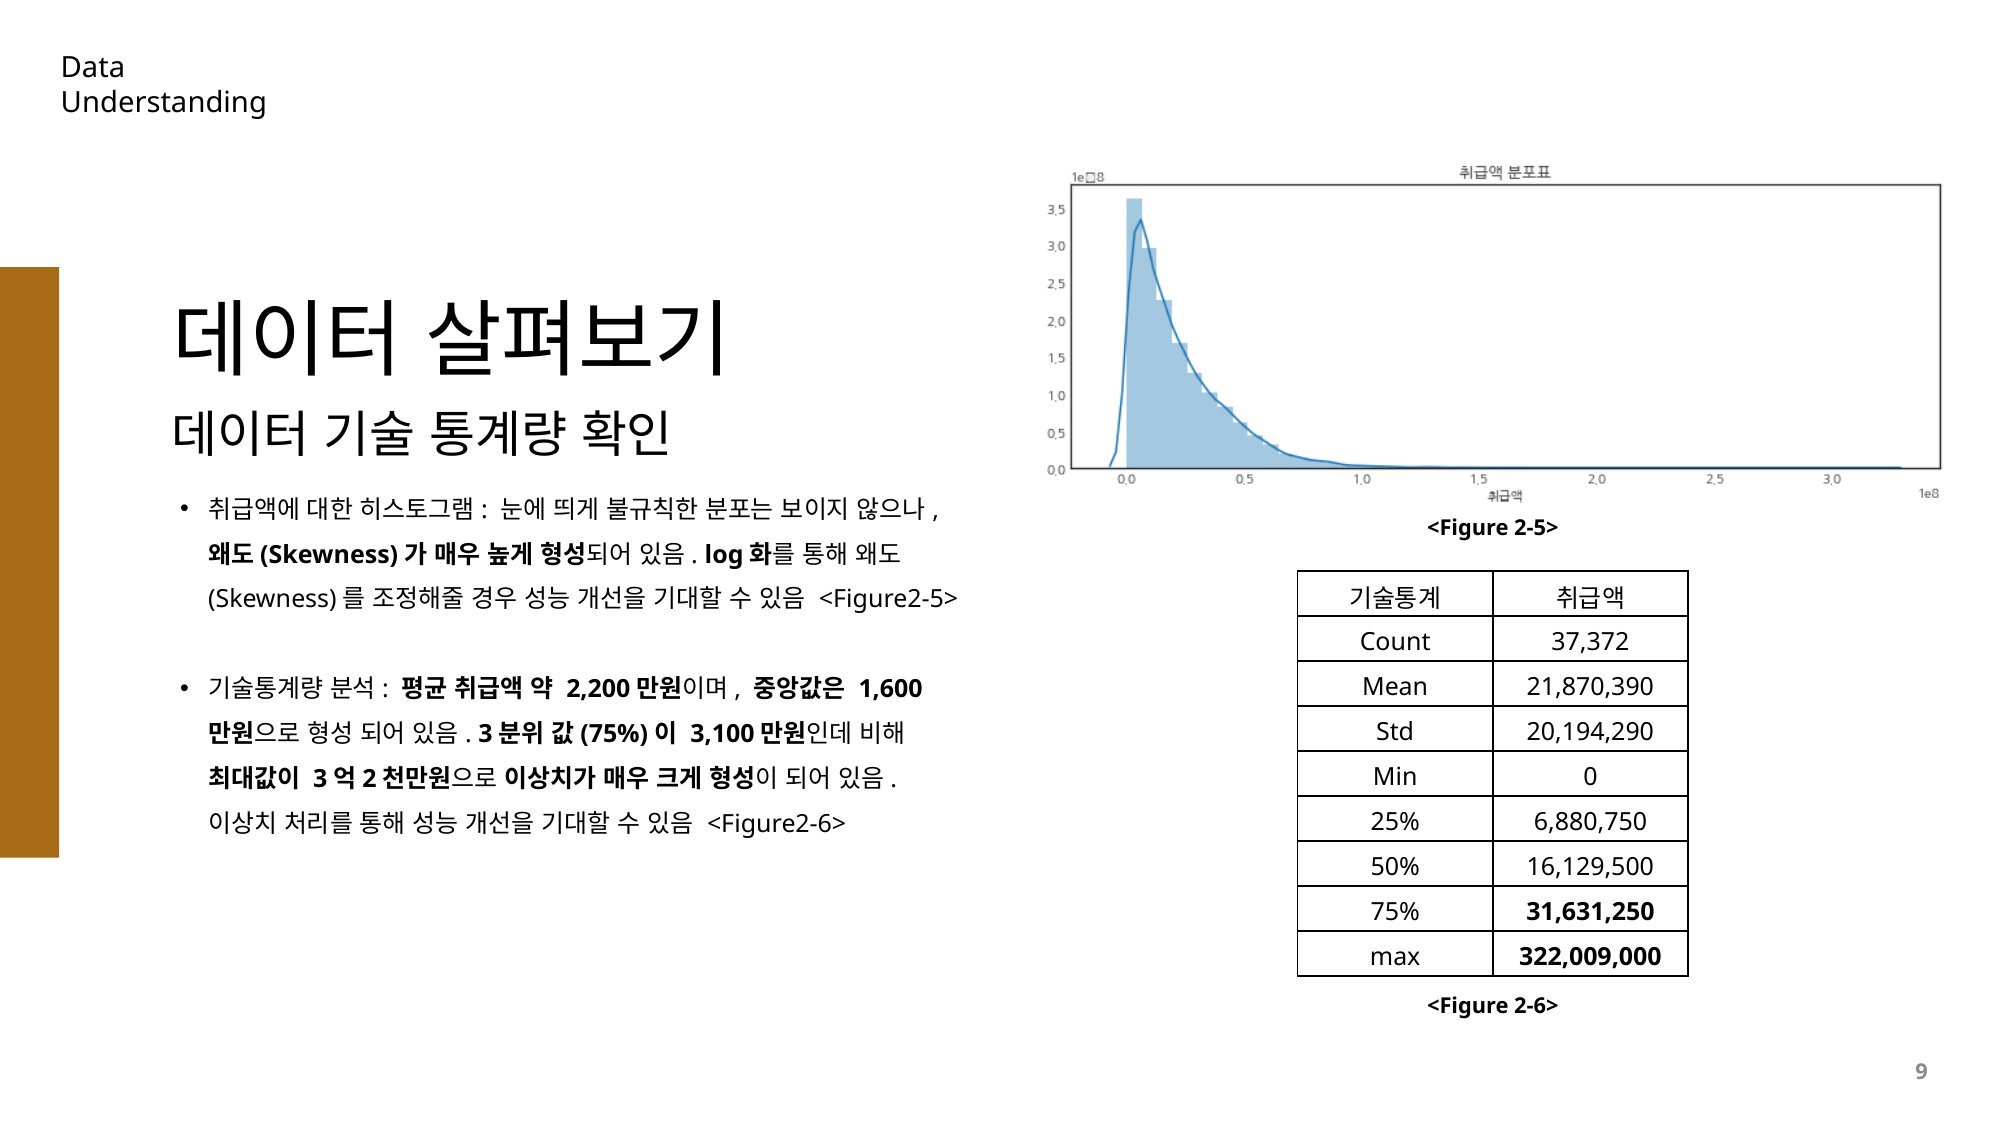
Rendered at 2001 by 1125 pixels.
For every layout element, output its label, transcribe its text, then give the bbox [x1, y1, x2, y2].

table_cell Min [1298, 752, 1492, 795]
table_cell 21,870,390 [1494, 662, 1687, 705]
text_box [1037, 157, 1949, 545]
text_box Data Understanding [45, 40, 282, 126]
text_box [0, 266, 60, 859]
table_cell 6,880,750 [1494, 797, 1687, 840]
table_cell Mean [1298, 662, 1492, 705]
text_box <Figure 2-6> [1412, 971, 1574, 1026]
table_cell 16,129,500 [1494, 842, 1687, 885]
table_header 취급액 [1494, 572, 1687, 615]
table_header 기술통계 [1298, 572, 1492, 615]
table_cell 20,194,290 [1494, 707, 1687, 750]
table_cell 25% [1298, 797, 1492, 840]
table_cell 31,631,250 [1494, 887, 1687, 930]
table_cell 75% [1298, 887, 1492, 930]
table_cell Count [1298, 617, 1492, 660]
table_cell Std [1298, 707, 1492, 750]
table_cell max [1298, 932, 1492, 975]
table_cell 0 [1494, 752, 1687, 795]
table_cell 322,009,000 [1494, 932, 1687, 975]
table_cell 50% [1298, 842, 1492, 885]
slide_number 9 [1492, 1042, 1943, 1103]
table_cell 37,372 [1494, 617, 1687, 660]
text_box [165, 279, 985, 846]
